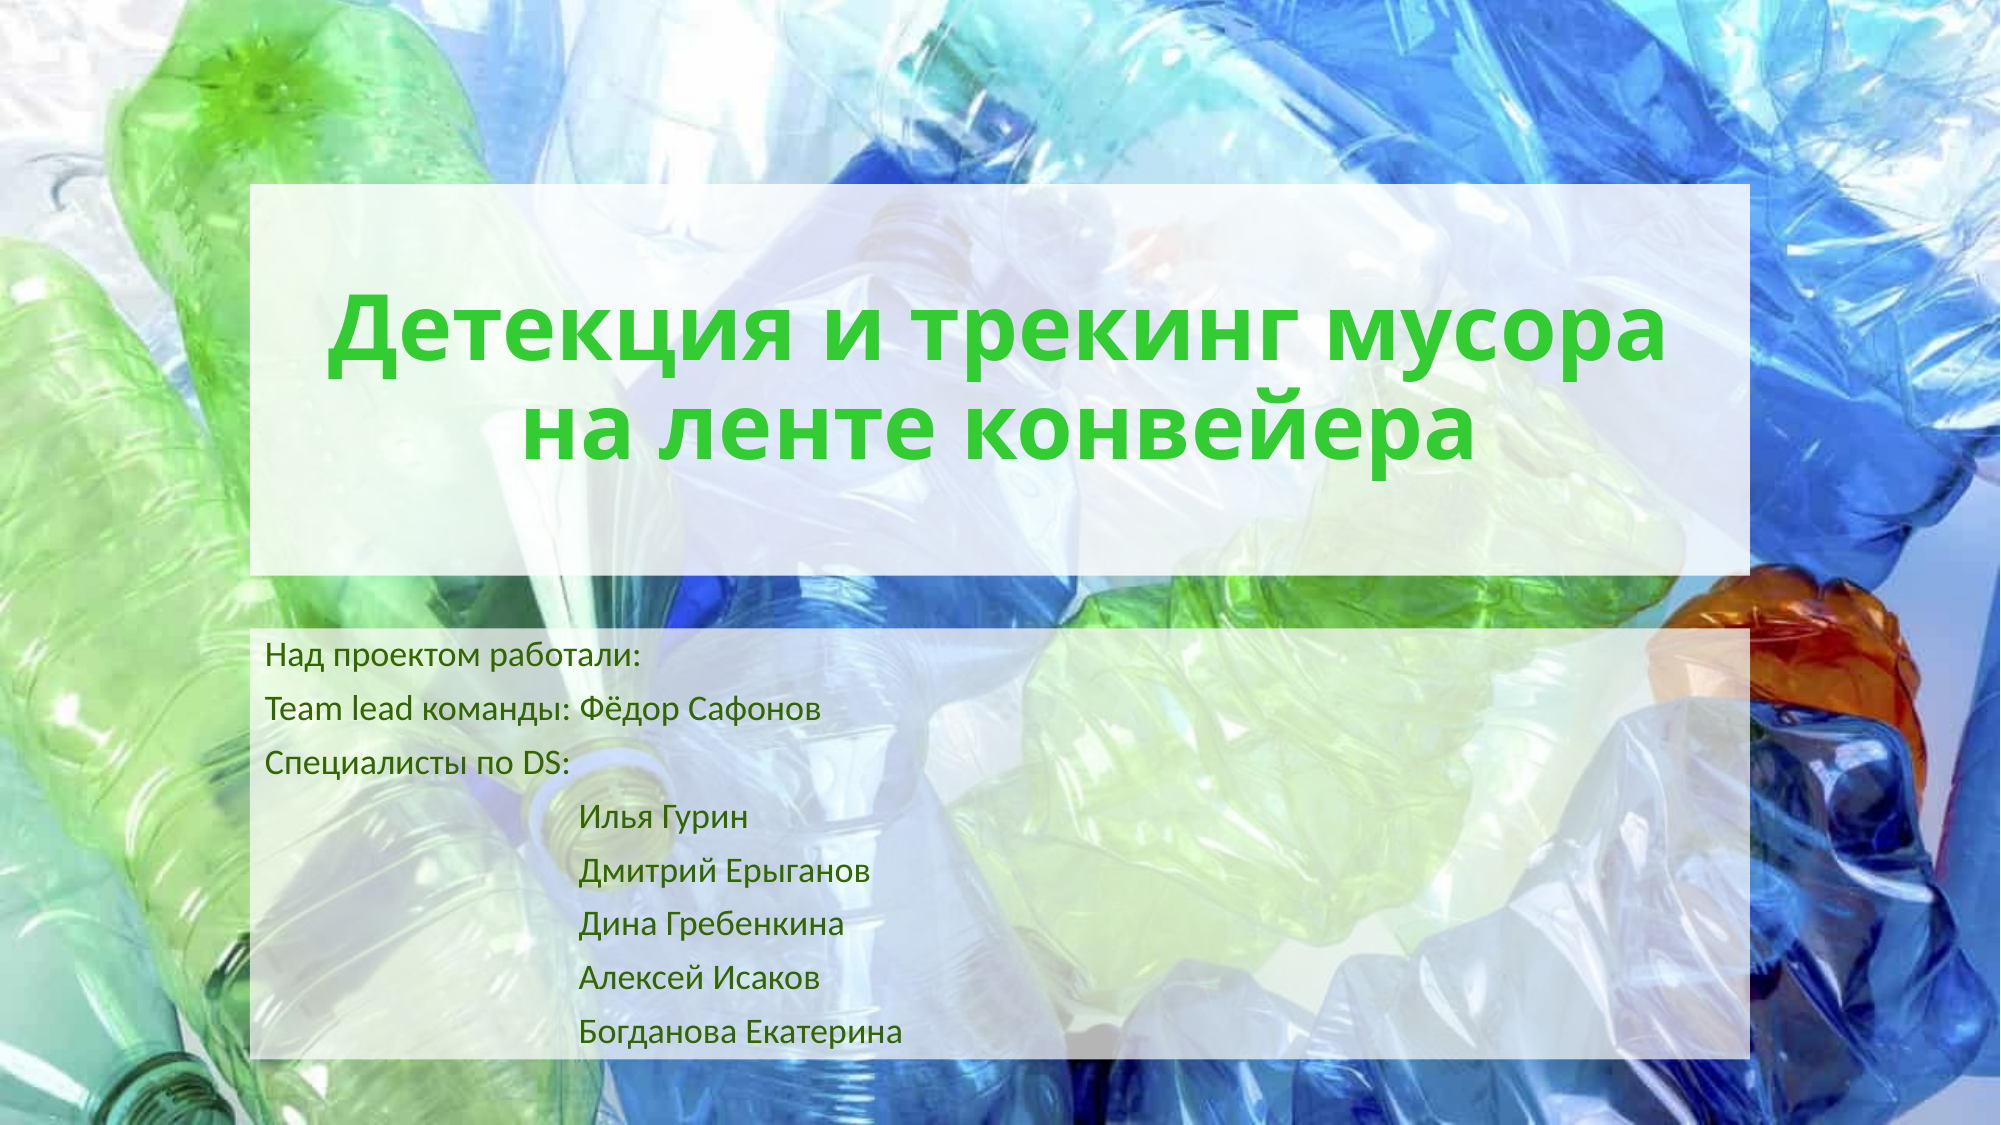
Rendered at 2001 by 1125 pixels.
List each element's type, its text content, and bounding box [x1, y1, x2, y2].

title Детекция и трекинг мусора на ленте конвейера [249, 184, 1750, 576]
subtitle Над проектом работали: Team lead команды: Фёдор Сафонов Специалисты по DS: Илья Гурин Дмитрий Ерыганов Дина Гребенкина Алексей Исаков Богданова Екатерина [249, 628, 1750, 1060]
picture [0, 0, 2000, 1125]
